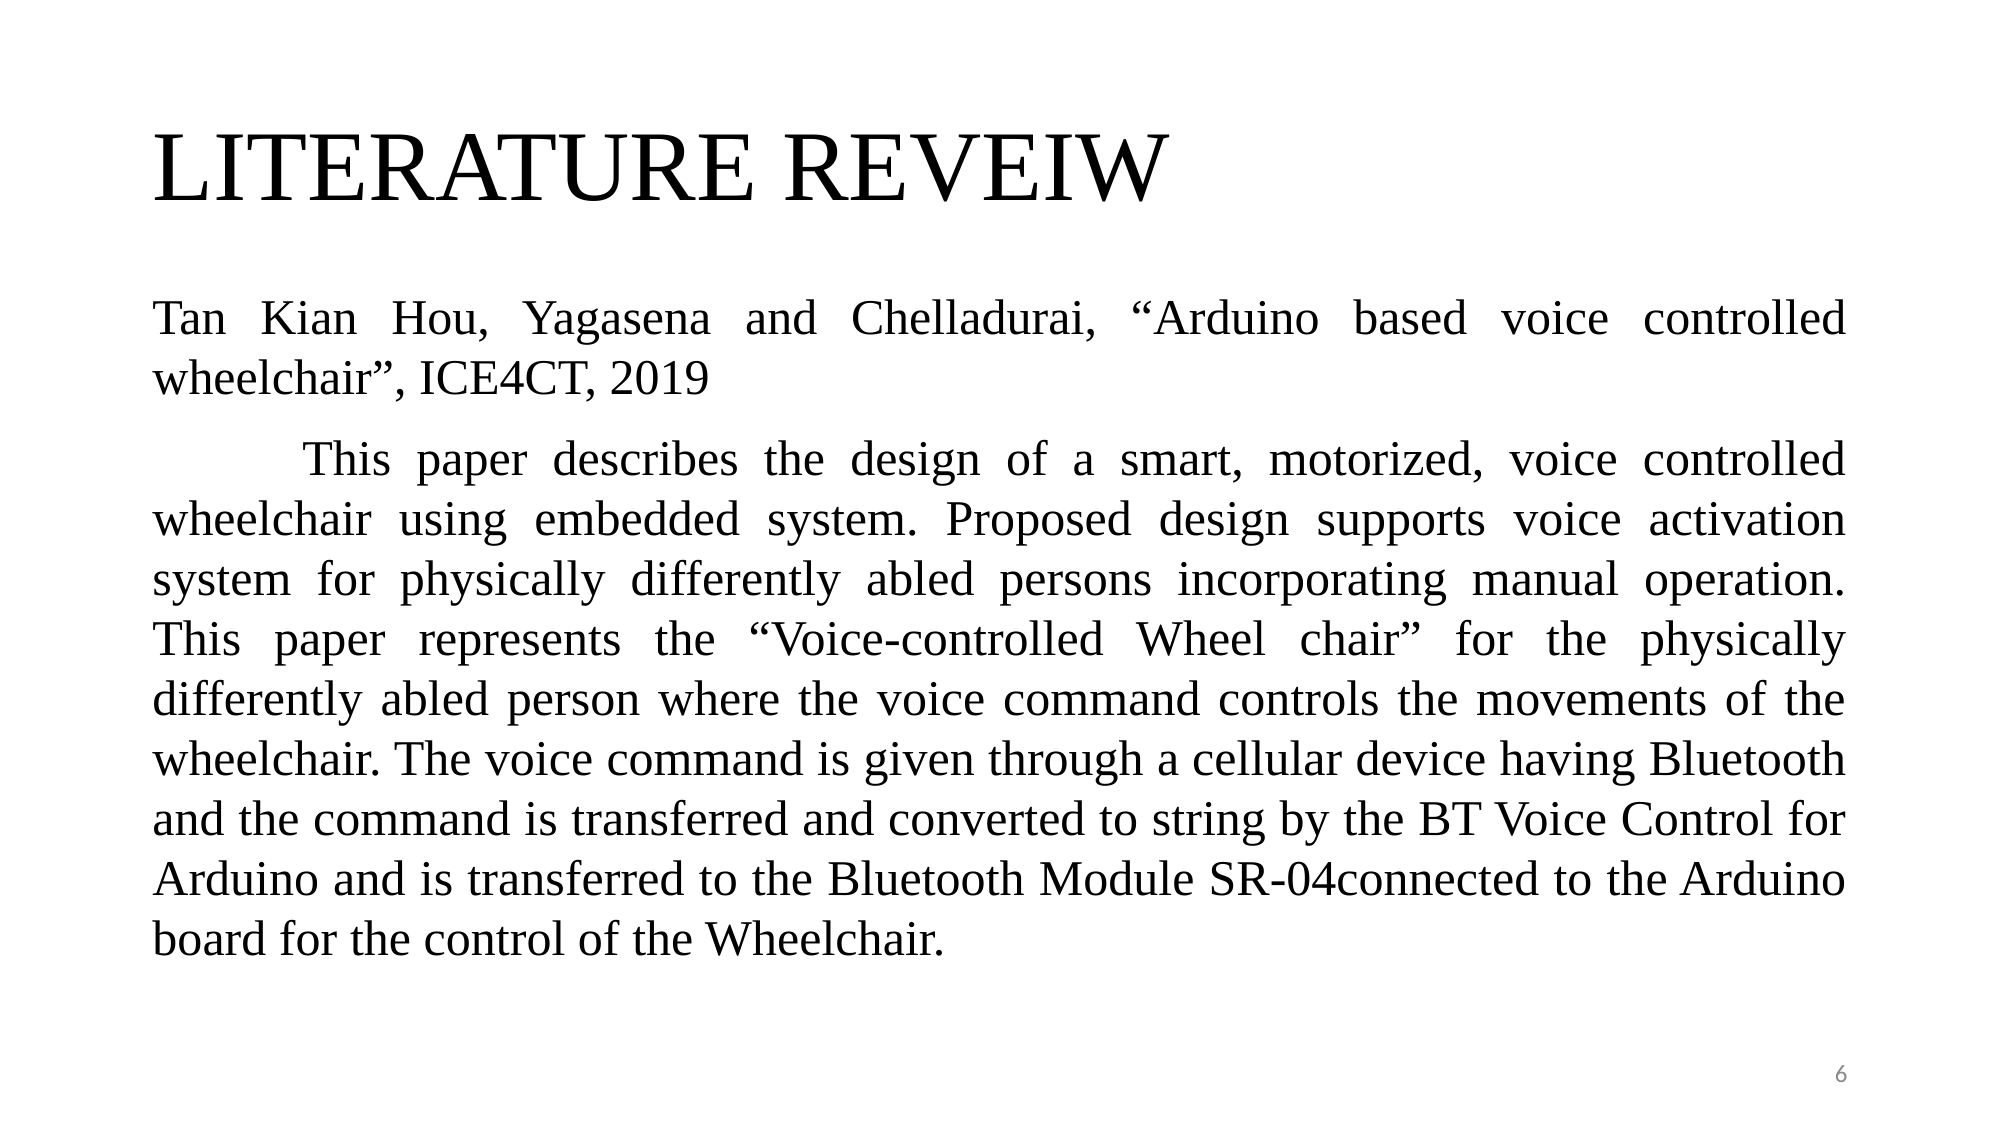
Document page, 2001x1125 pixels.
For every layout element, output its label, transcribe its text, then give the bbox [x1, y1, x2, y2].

list Tan Kian Hou, Yagasena and Chelladurai, “Arduino based voice controlled wheelchair”, ICE4CT, 2019 This paper describes the design of a smart, motorized, voice controlled wheelchair using embedded system. Proposed design supports voice activation system for physically differently abled persons incorporating manual operation. This paper represents the “Voice-controlled Wheel chair” for the physically differently abled person where the voice command controls the movements of the wheelchair. The voice command is given through a cellular device having Bluetooth and the command is transferred and converted to string by the BT Voice Control for Arduino and is transferred to the Bluetooth Module SR-04connected to the Arduino board for the control of the Wheelchair. [137, 277, 1863, 1043]
title LITERATURE REVEIW [137, 59, 1863, 277]
slide_number 6 [1412, 1042, 1863, 1103]
